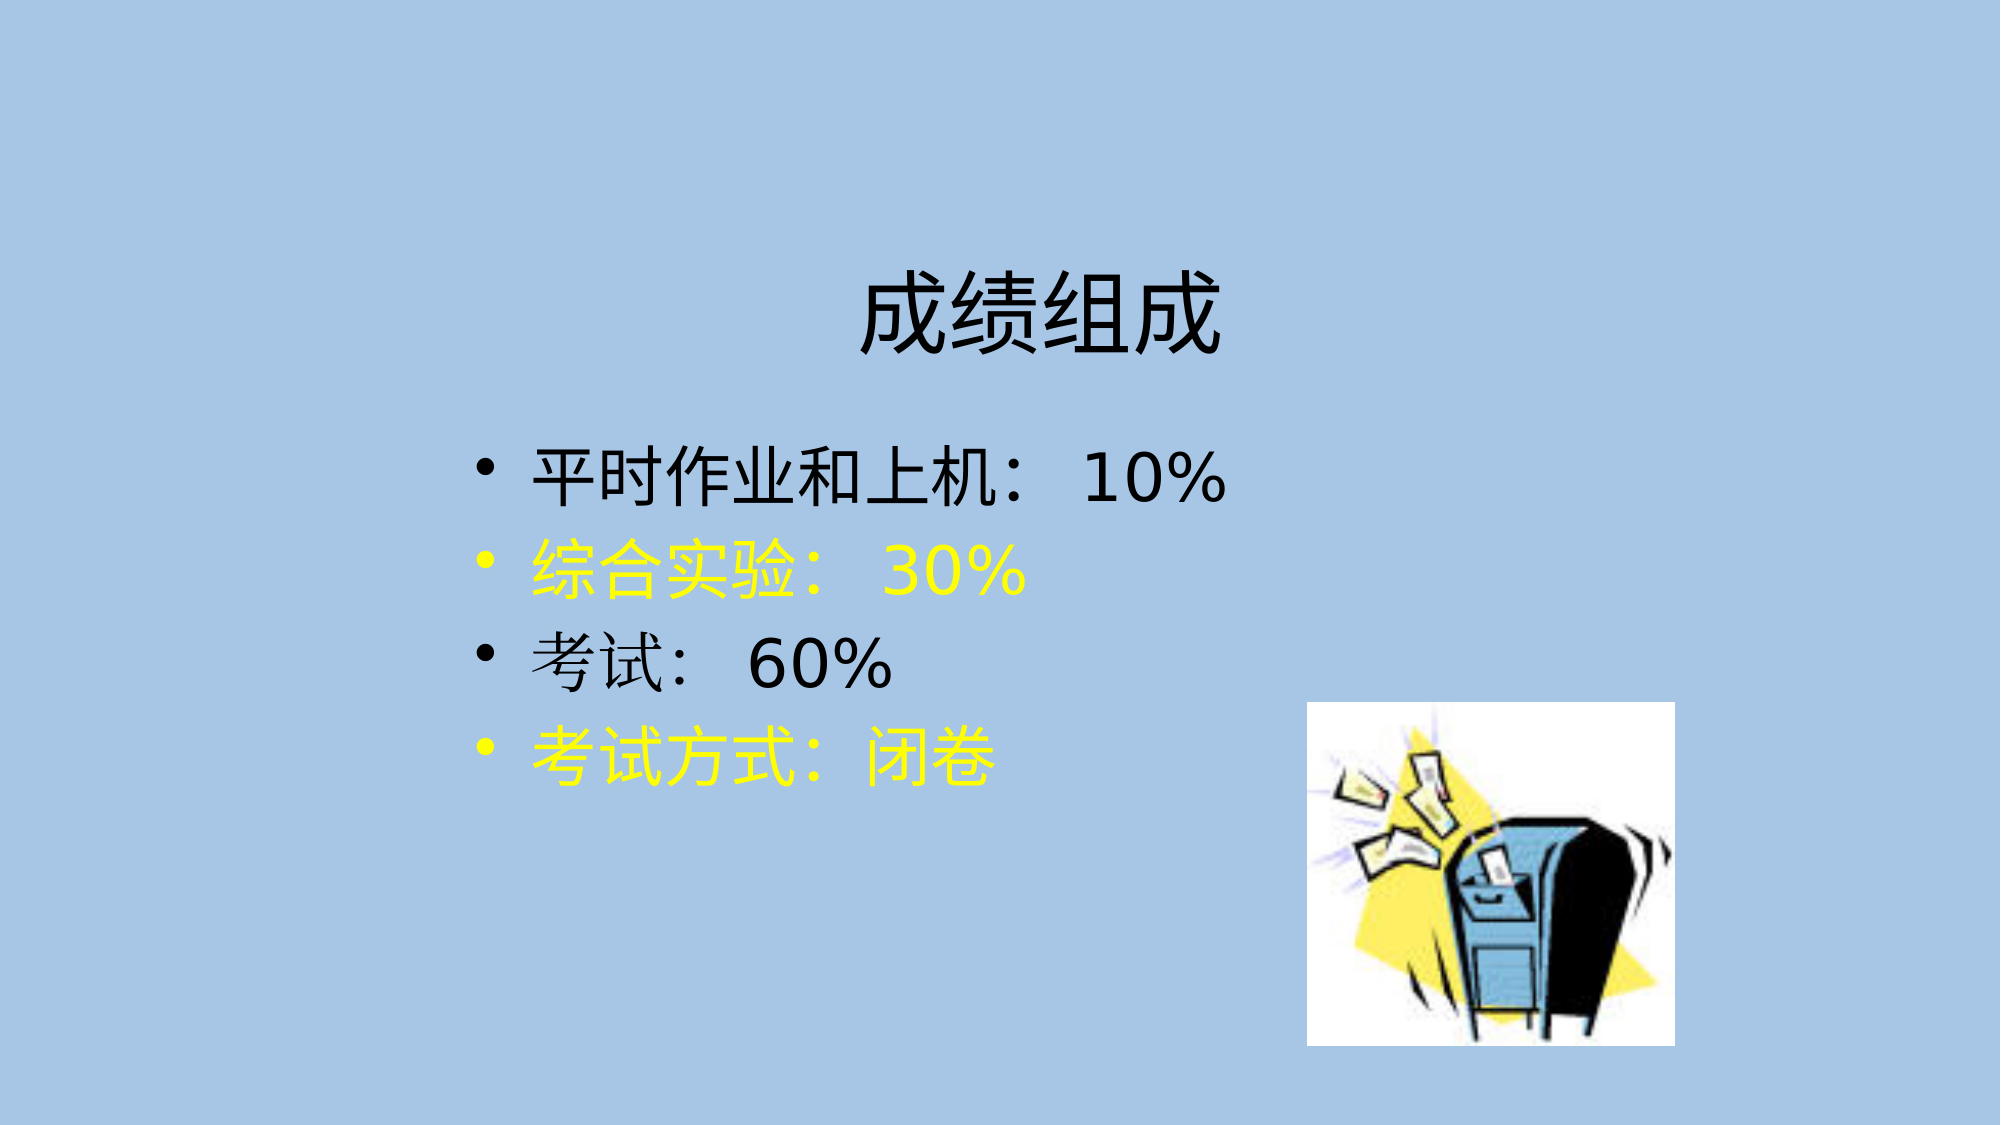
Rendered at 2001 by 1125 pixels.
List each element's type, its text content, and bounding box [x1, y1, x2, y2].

list 平时作业和上机：10% 综合实验：30% 考试：60% 考试方式：闭卷 [459, 426, 1623, 978]
picture [1306, 702, 1675, 1046]
title 成绩组成 [459, 191, 1623, 426]
